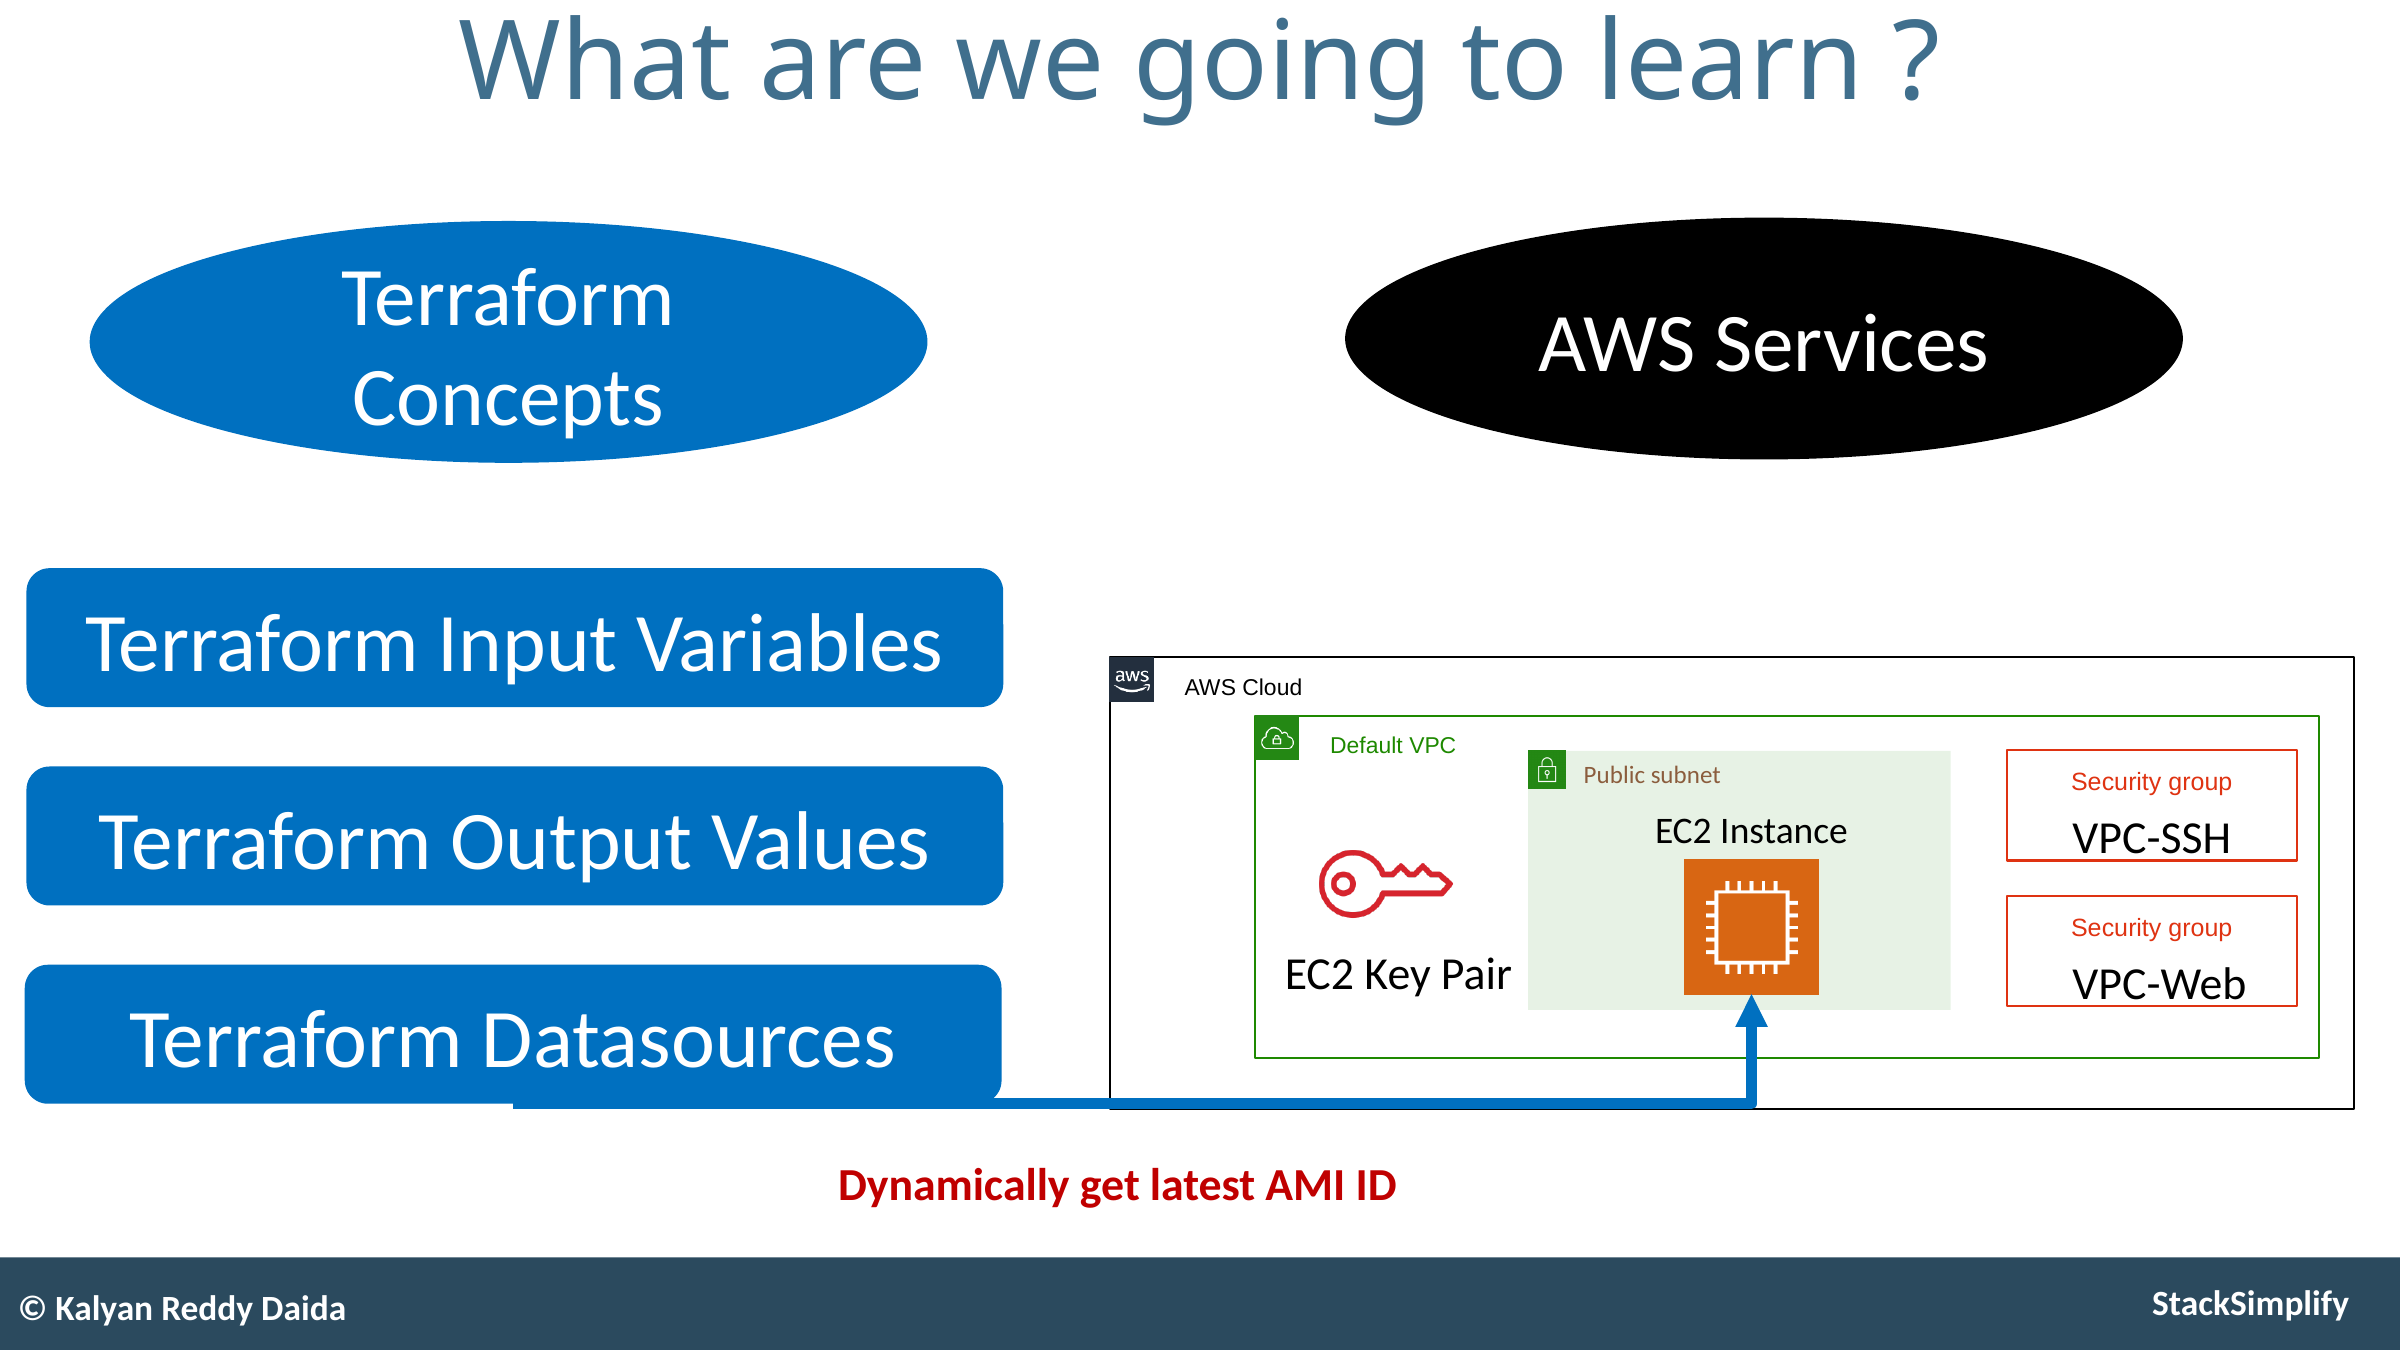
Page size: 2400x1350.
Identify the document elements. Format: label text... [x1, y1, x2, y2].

picture [1684, 859, 1819, 995]
text_box VPC-SSH [2057, 800, 2247, 871]
text_box Terraform Output Values [24, 764, 1006, 908]
text_box Terraform Datasources [22, 962, 1004, 1106]
text_box Dynamically get latest AMI ID [1191, 1146, 1412, 1217]
title What are we going to learn ? [165, 0, 2235, 162]
text_box Security group [2005, 894, 2299, 1008]
text_box Public subnet [1526, 749, 1953, 1012]
footer © Kalyan Reddy Daida [0, 1269, 810, 1342]
text_box Terraform Concepts [87, 218, 930, 465]
text_box VPC-Web [2057, 946, 2262, 1017]
picture [1255, 715, 1300, 760]
text_box EC2 Key Pair [1270, 936, 1528, 1006]
text_box Terraform Input Variables [24, 566, 1006, 710]
text_box Security group [2005, 748, 2299, 863]
text_box EC2 Instance [1640, 799, 1884, 859]
text_box Dynamically get latest AMI ID [823, 1146, 1067, 1217]
picture [1527, 750, 1566, 790]
text_box AWS Cloud [1191, 655, 2356, 1111]
picture [1314, 813, 1457, 956]
text_box AWS Services [1343, 215, 2186, 462]
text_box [1077, 429, 1188, 1350]
